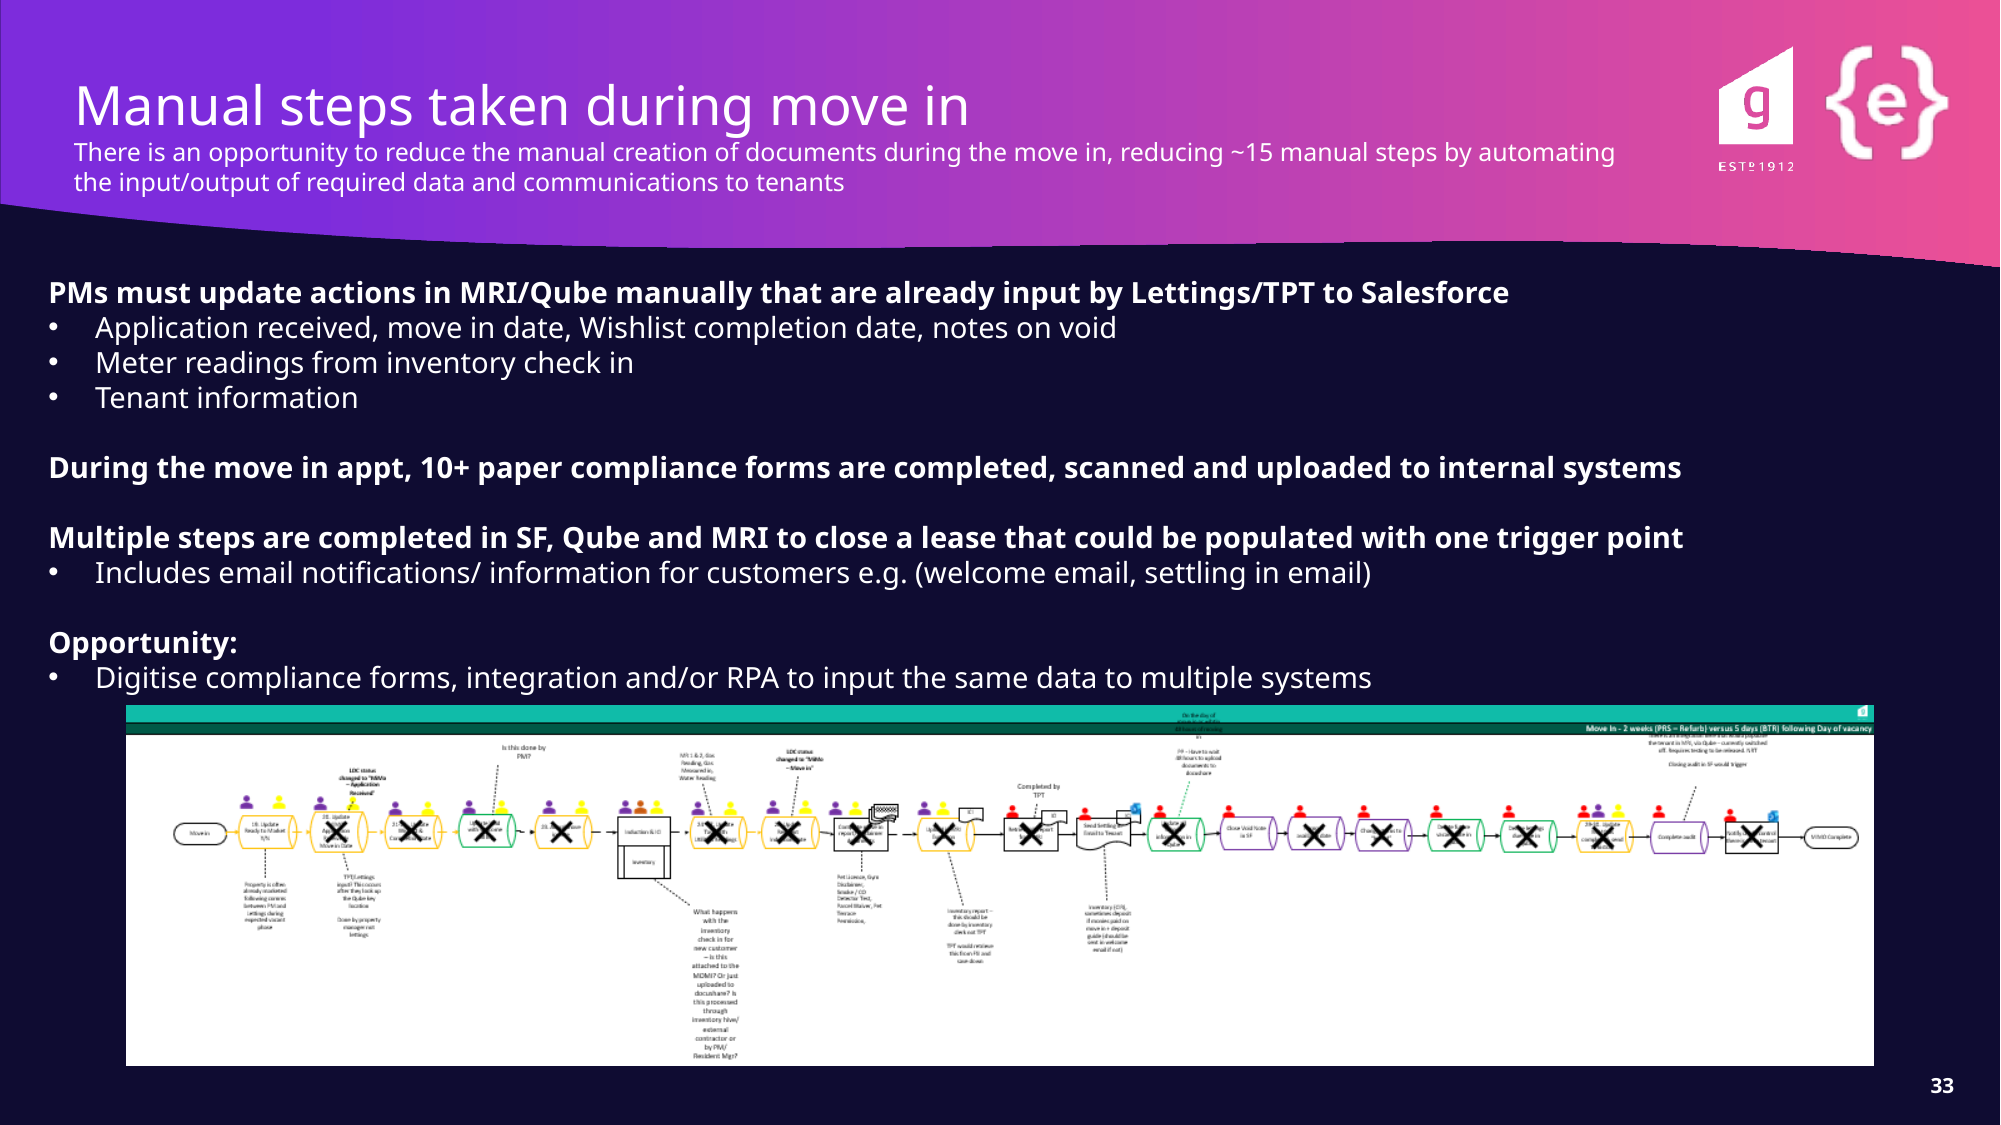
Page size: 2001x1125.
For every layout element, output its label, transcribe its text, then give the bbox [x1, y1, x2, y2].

picture [1629, 0, 2001, 208]
text_box There is an opportunity to reduce the manual creation of documents during the move in, reducing ~15 manual steps by automating the input/output of required data and communications to tenants [58, 129, 1639, 204]
text_box PMs must update actions in MRI/Qube manually that are already input by Lettings/TPT to Salesforce Application received, move in date, Wishlist completion date, notes on void Meter readings from inventory check in Tenant information During the move in appt, 10+ paper compliance forms are completed, scanned and uploaded to internal systems Multiple steps are completed in SF, Qube and MRI to close a lease that could be populated with one trigger point Includes email notifications/ information for customers e.g. (welcome email, settling in email) Opportunity: Digitise compliance forms, integration and/or RPA to input the same data to multiple systems [33, 266, 1967, 876]
picture [126, 705, 1874, 1066]
text_box 33 [1821, 1072, 1955, 1101]
title Manual steps taken during move in [59, 44, 1788, 171]
